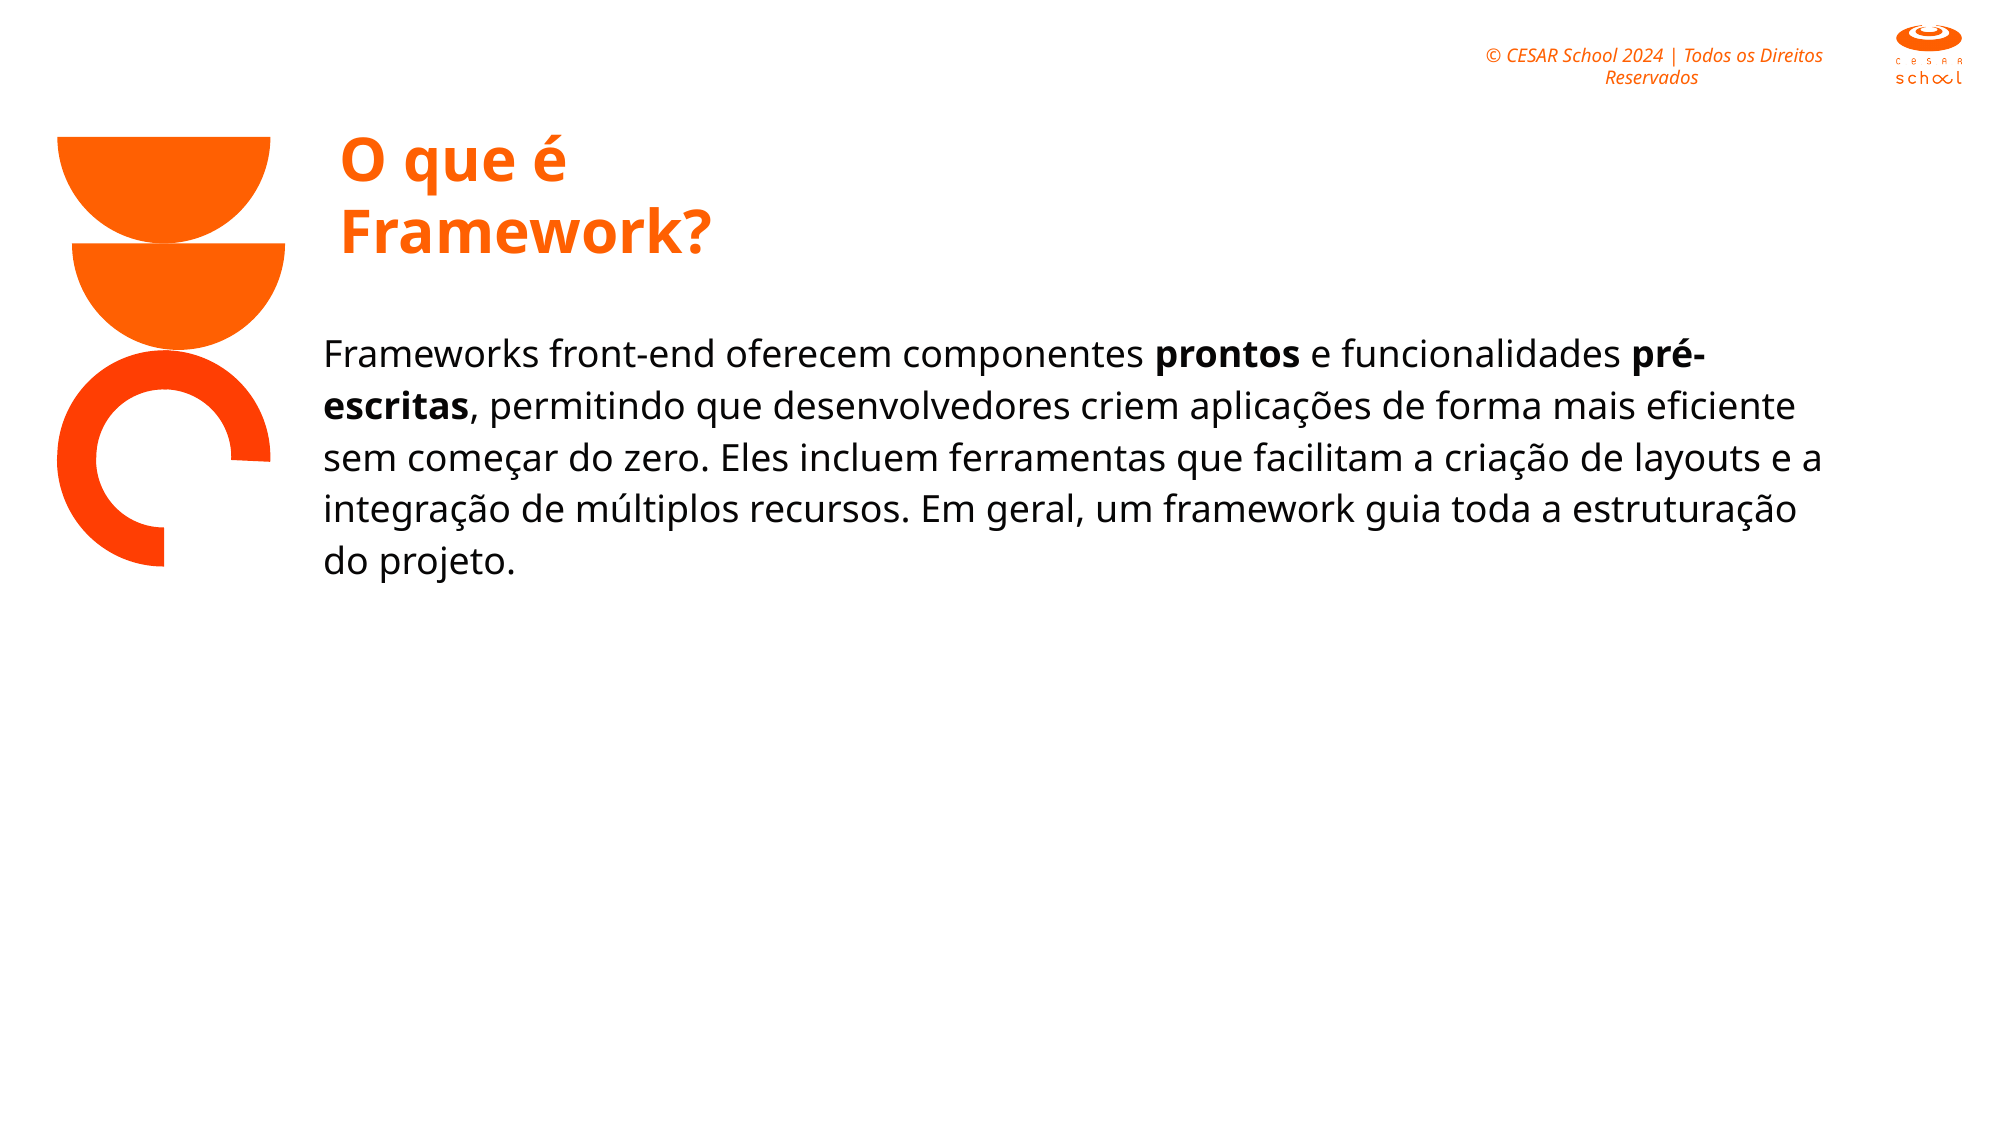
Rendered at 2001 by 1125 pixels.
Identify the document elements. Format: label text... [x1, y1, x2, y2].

text_box [71, 243, 286, 350]
text_box Frameworks front-end oferecem componentes prontos e funcionalidades pré-escritas, permitindo que desenvolvedores criem aplicações de forma mais eficiente sem começar do zero. Eles incluem ferramentas que facilitam a criação de layouts e a integração de múltiplos recursos. Em geral, um framework guia toda a estruturação do projeto. [308, 308, 1851, 649]
text_box [163, 350, 271, 462]
text_box O que é Framework? [324, 105, 917, 200]
text_box [56, 454, 165, 567]
text_box [57, 136, 271, 244]
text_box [1432, 25, 1963, 85]
text_box [57, 350, 163, 456]
